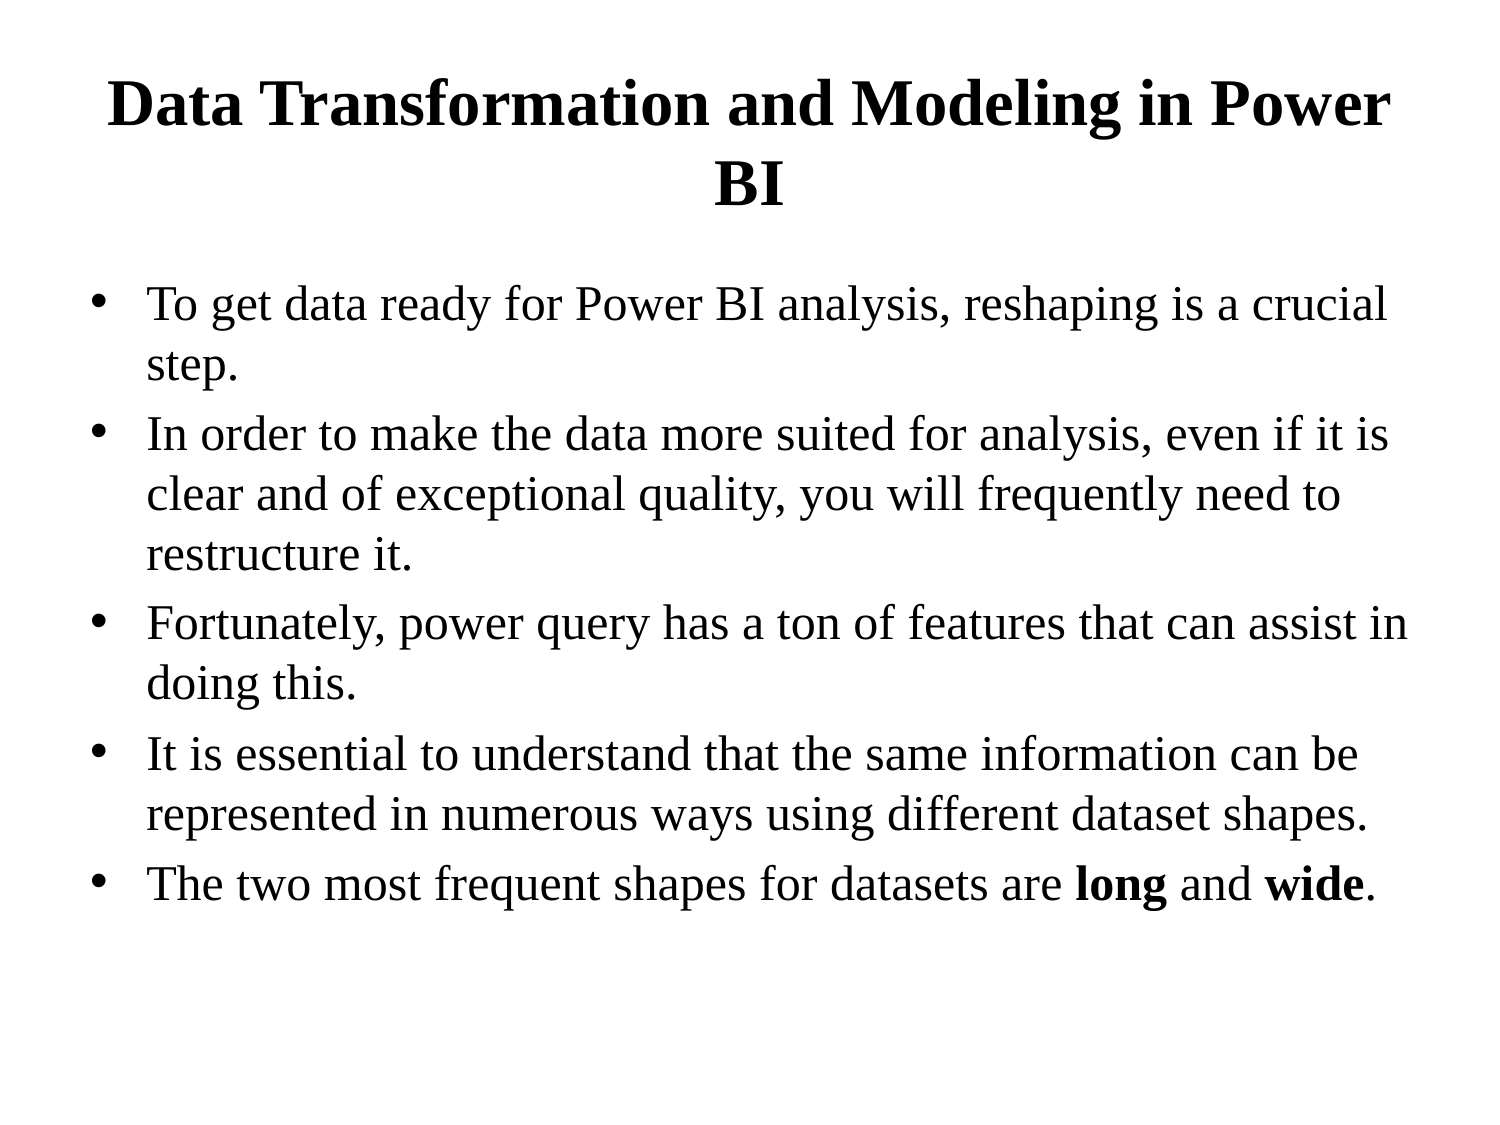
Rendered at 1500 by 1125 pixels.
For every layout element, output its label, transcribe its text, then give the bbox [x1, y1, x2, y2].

list To get data ready for Power BI analysis, reshaping is a crucial step. In order to make the data more suited for analysis, even if it is clear and of exceptional quality, you will frequently need to restructure it. Fortunately, power query has a ton of features that can assist in doing this. It is essential to understand that the same information can be represented in numerous ways using different dataset shapes. The two most frequent shapes for datasets are long and wide. [75, 262, 1425, 1005]
title Data Transformation and Modeling in Power BI [75, 45, 1425, 233]
